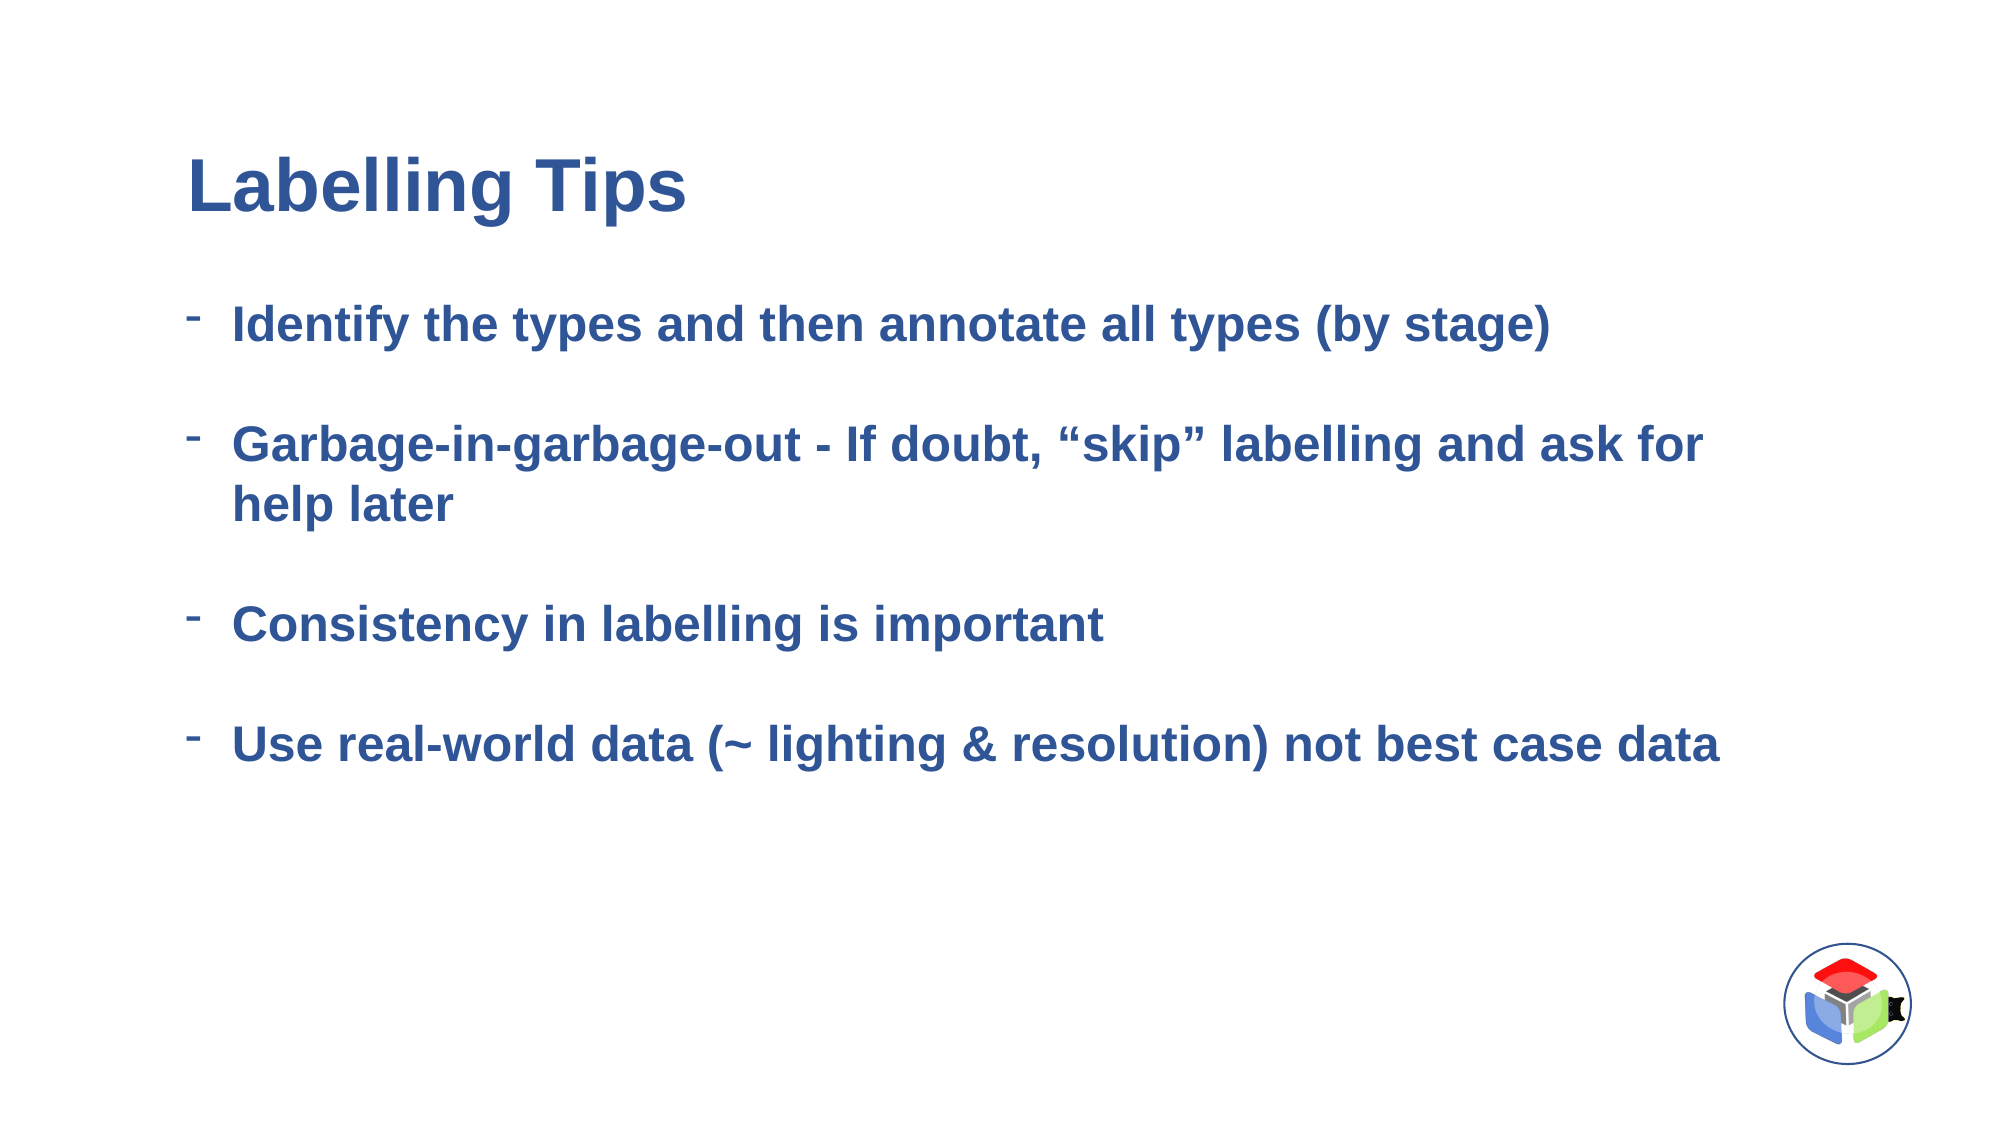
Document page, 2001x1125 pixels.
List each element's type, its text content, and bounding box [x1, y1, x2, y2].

text_box Identify the types and then annotate all types (by stage) Garbage-in-garbage-out - If doubt, “skip” labelling and ask for help later Consistency in labelling is important Use real-world data (~ lighting & resolution) not best case data [170, 284, 1785, 780]
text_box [1784, 943, 1911, 1065]
title Labelling Tips [172, 78, 1868, 297]
